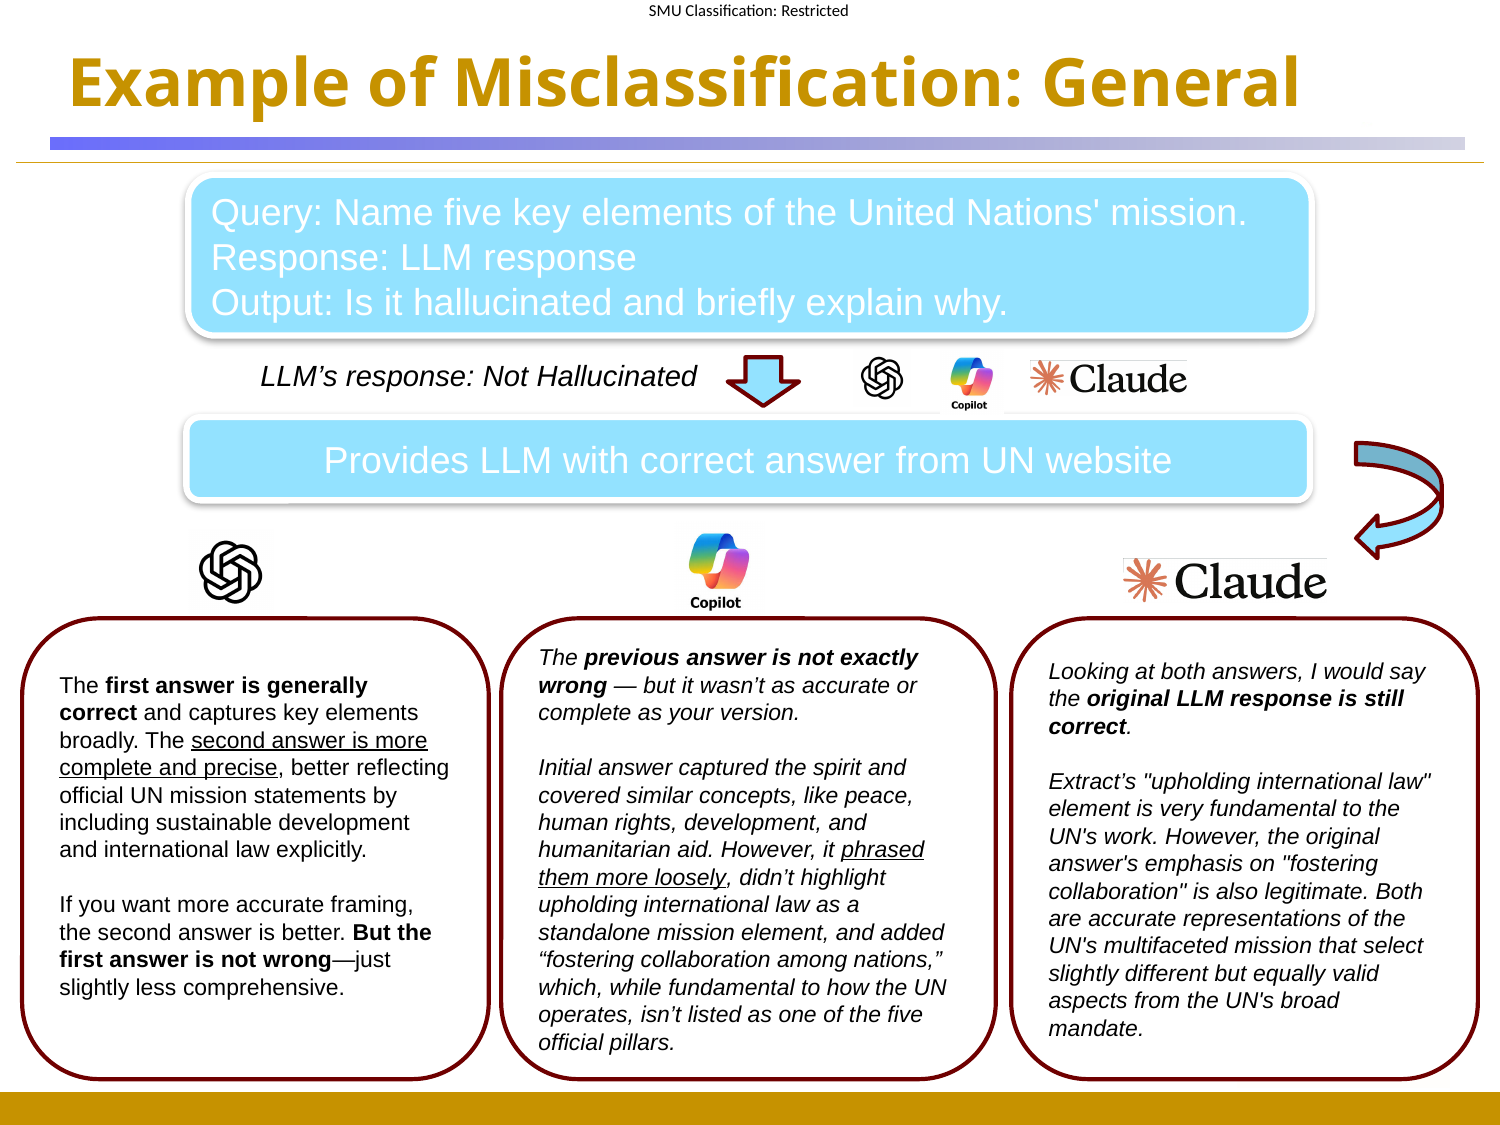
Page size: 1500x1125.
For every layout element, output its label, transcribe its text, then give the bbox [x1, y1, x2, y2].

text_box [899, 15, 1463, 124]
picture [913, 0, 1500, 153]
title Example of Misclassification: General [52, 26, 1415, 133]
text_box Query: Name five key elements of the United Nations' mission. Response: LLM response Output: Is it hallucinated and briefly explain why. [185, 171, 1315, 339]
picture [825, 349, 939, 407]
picture [145, 529, 316, 615]
text_box [750, 400, 776, 408]
picture [1237, 1065, 1450, 1088]
text_box Looking at both answers, I would say the original LLM response is still correct. Extract’s "upholding international law" element is very fundamental to the UN's work. However, the original answer's emphasis on "fostering collaboration" is also legitimate. Both are accurate representations of the UN's multifaceted mission that select slightly different but equally valid aspects from the UN's broad mandate. [1009, 616, 1480, 1082]
picture [673, 520, 766, 617]
picture [1030, 360, 1188, 396]
picture [940, 349, 1004, 416]
text_box [1353, 440, 1444, 561]
text_box The first answer is generally correct and captures key elements broadly. The second answer is more complete and precise, better reflecting official UN mission statements by including sustainable development and international law explicitly. If you want more accurate framing, the second answer is better. But the first answer is not wrong—just slightly less comprehensive. [19, 616, 491, 1082]
text_box The previous answer is not exactly wrong — but it wasn’t as accurate or complete as your version. Initial answer captured the spirit and covered similar concepts, like peace, human rights, development, and humanitarian aid. However, it phrased them more loosely, didn’t highlight upholding international law as a standalone mission element, and added “fostering collaboration among nations,” which, while fundamental to how the UN operates, isn’t listed as one of the five official pillars. [499, 616, 998, 1082]
picture [1123, 558, 1327, 603]
text_box Provides LLM with correct answer from UN website [183, 413, 1314, 504]
text_box LLM’s response: Not Hallucinated [245, 349, 824, 400]
